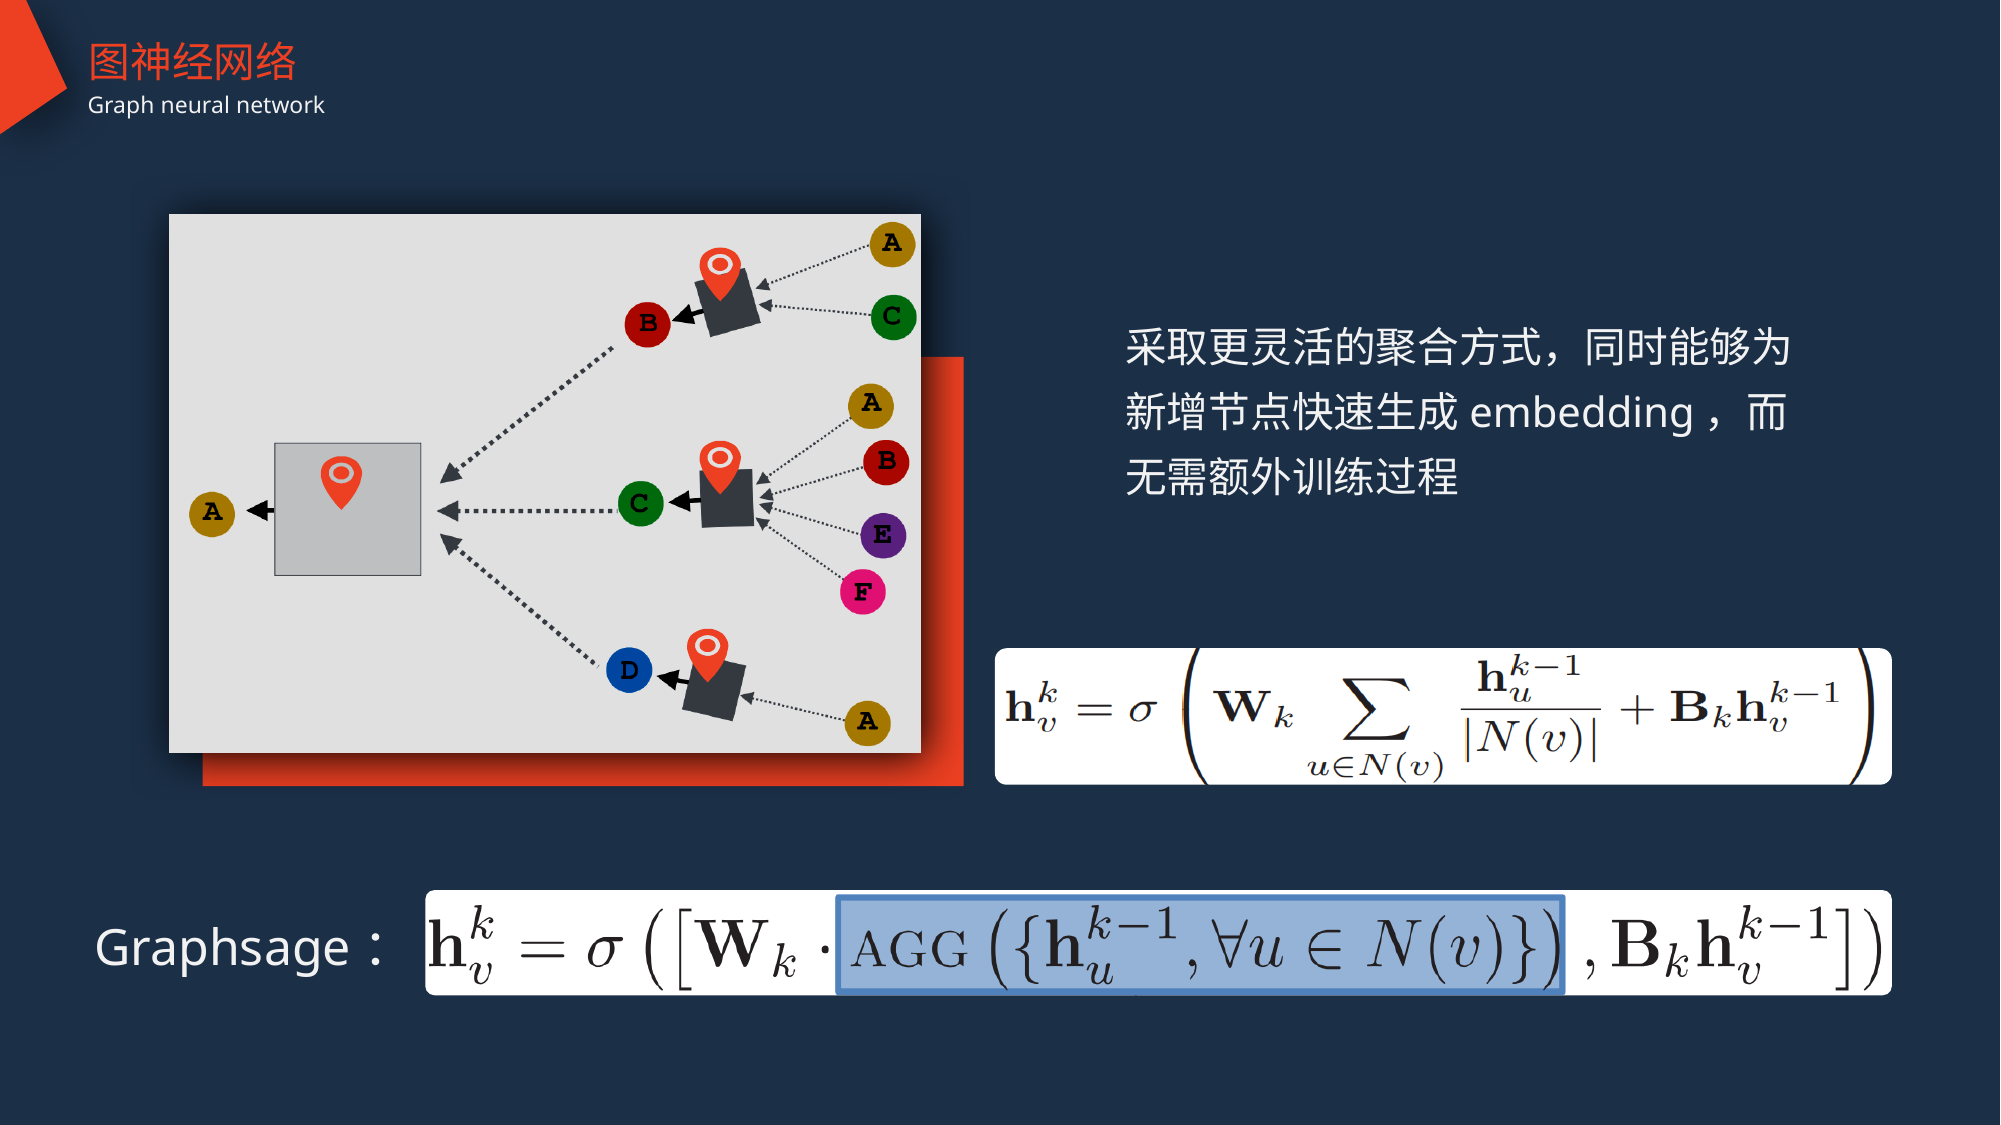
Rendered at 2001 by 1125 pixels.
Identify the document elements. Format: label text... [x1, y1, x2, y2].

text_box [932, 356, 965, 787]
text_box 采取更灵活的聚合方式，同时能够为新增节点快速生成embedding，而无需额外训练过程 [1110, 298, 1825, 508]
text_box [0, 0, 68, 135]
picture [425, 890, 1892, 996]
picture [994, 648, 1892, 785]
picture [169, 213, 921, 753]
text_box Graphsage： [31, 890, 425, 983]
text_box 图神经网络 [73, 28, 313, 83]
text_box Graph neural network [72, 83, 532, 126]
